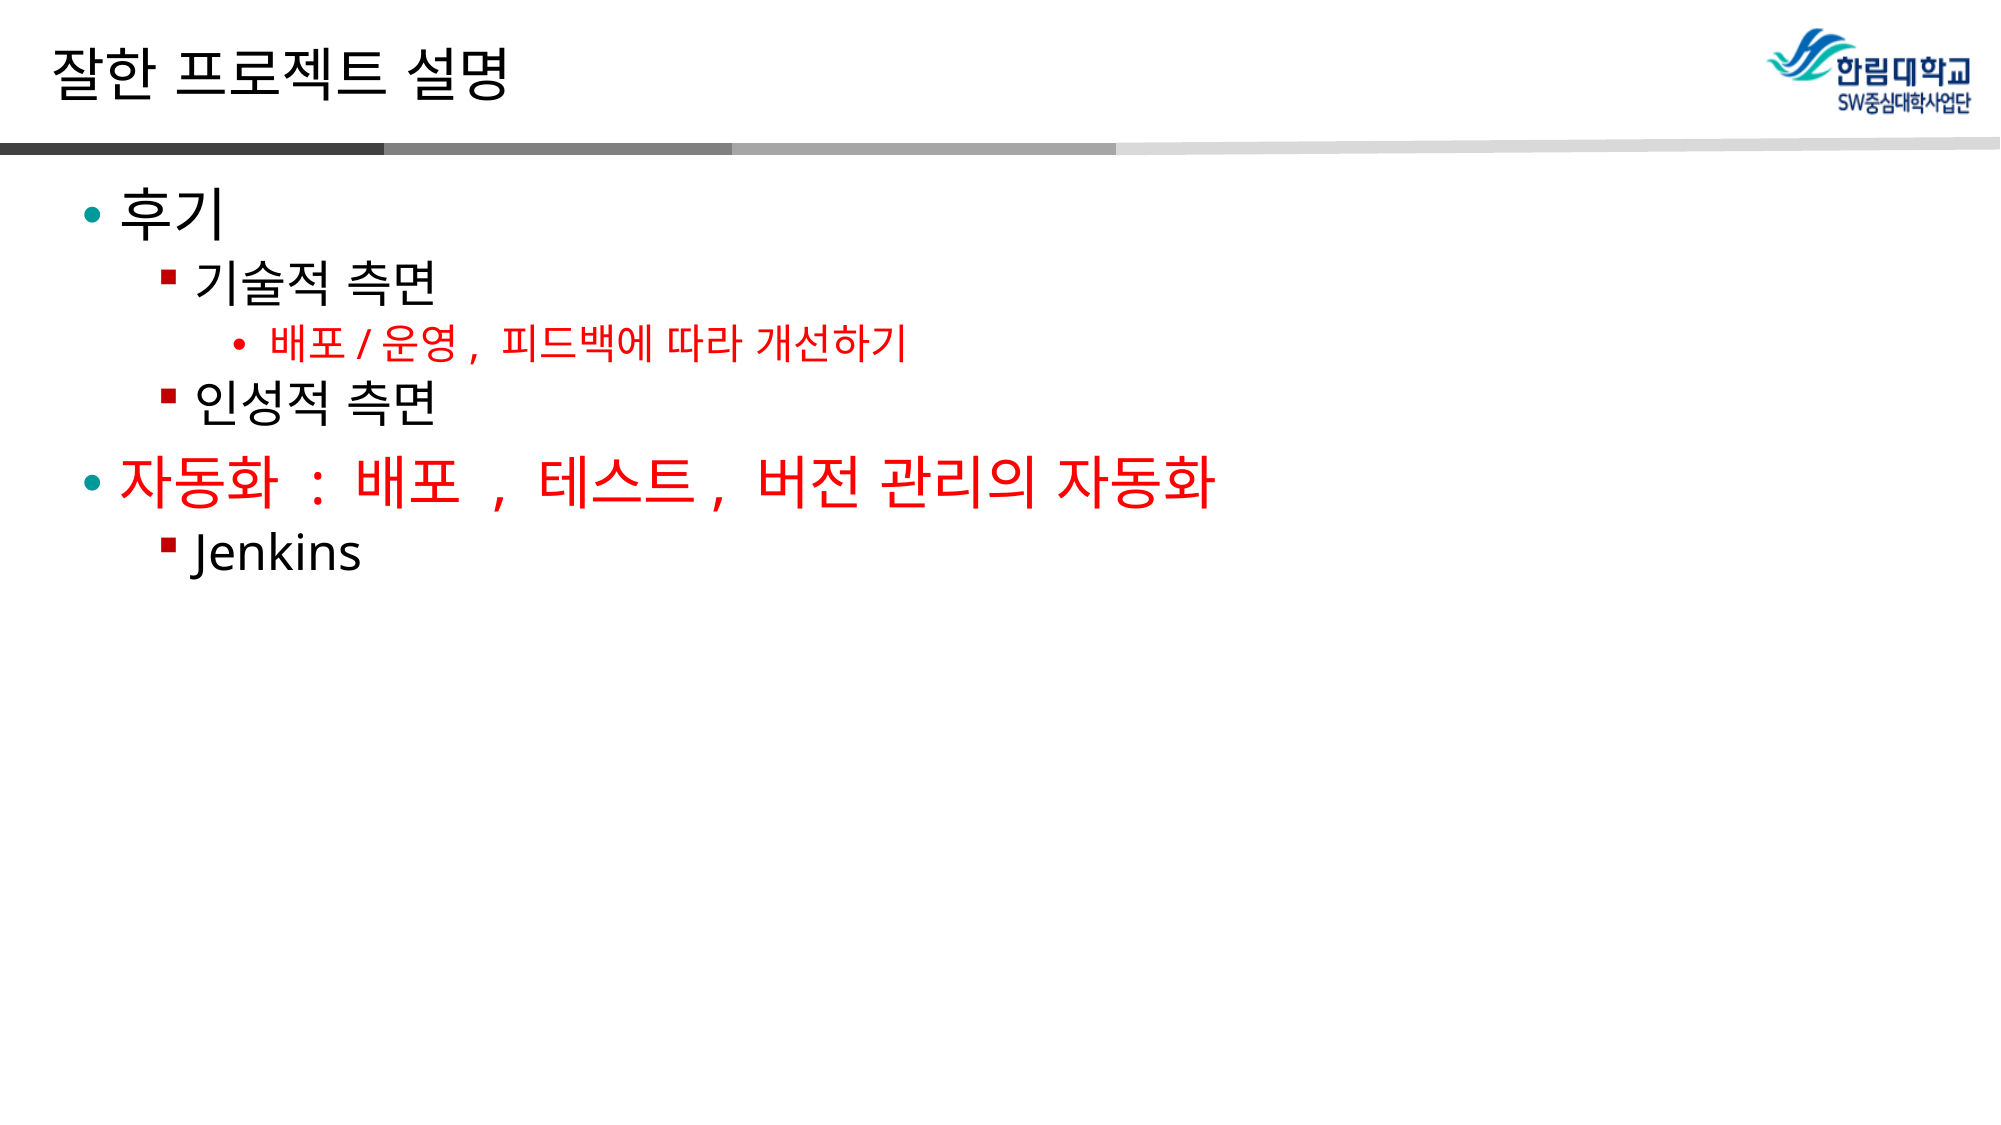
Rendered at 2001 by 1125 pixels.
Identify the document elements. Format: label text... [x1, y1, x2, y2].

picture [1764, 23, 1974, 119]
list 후기 기술적 측면 배포/운영, 피드백에 따라 개선하기 인성적 측면 자동화 : 배포 , 테스트, 버전 관리의 자동화 Jenkins [67, 178, 1934, 1098]
title 잘한 프로젝트 설명 [36, 39, 1693, 127]
